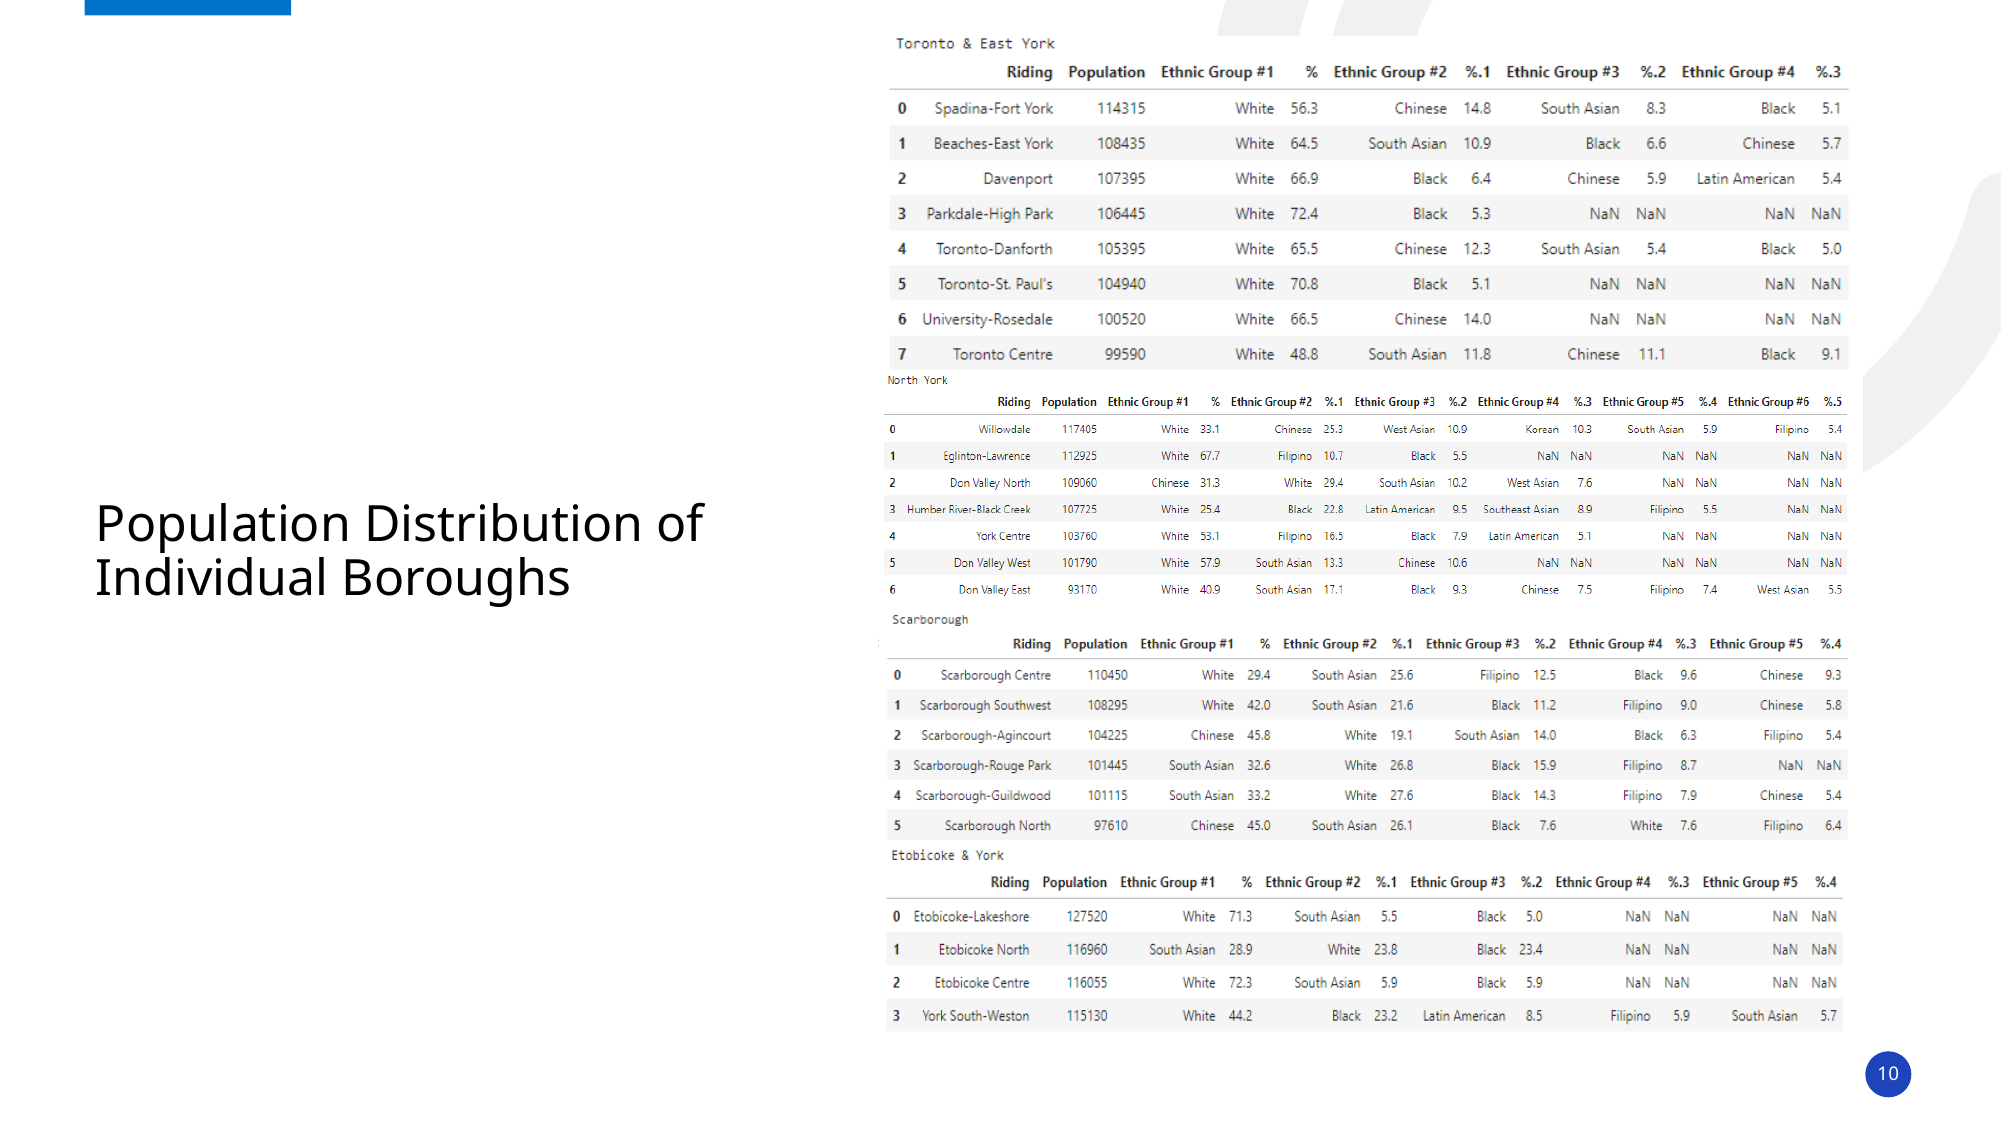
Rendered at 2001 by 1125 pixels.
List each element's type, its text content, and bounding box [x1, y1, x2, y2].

title Population Distribution of Individual Boroughs [80, 351, 726, 614]
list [880, 36, 1865, 376]
picture [878, 370, 1865, 1048]
slide_number 10 [1864, 1059, 1913, 1090]
